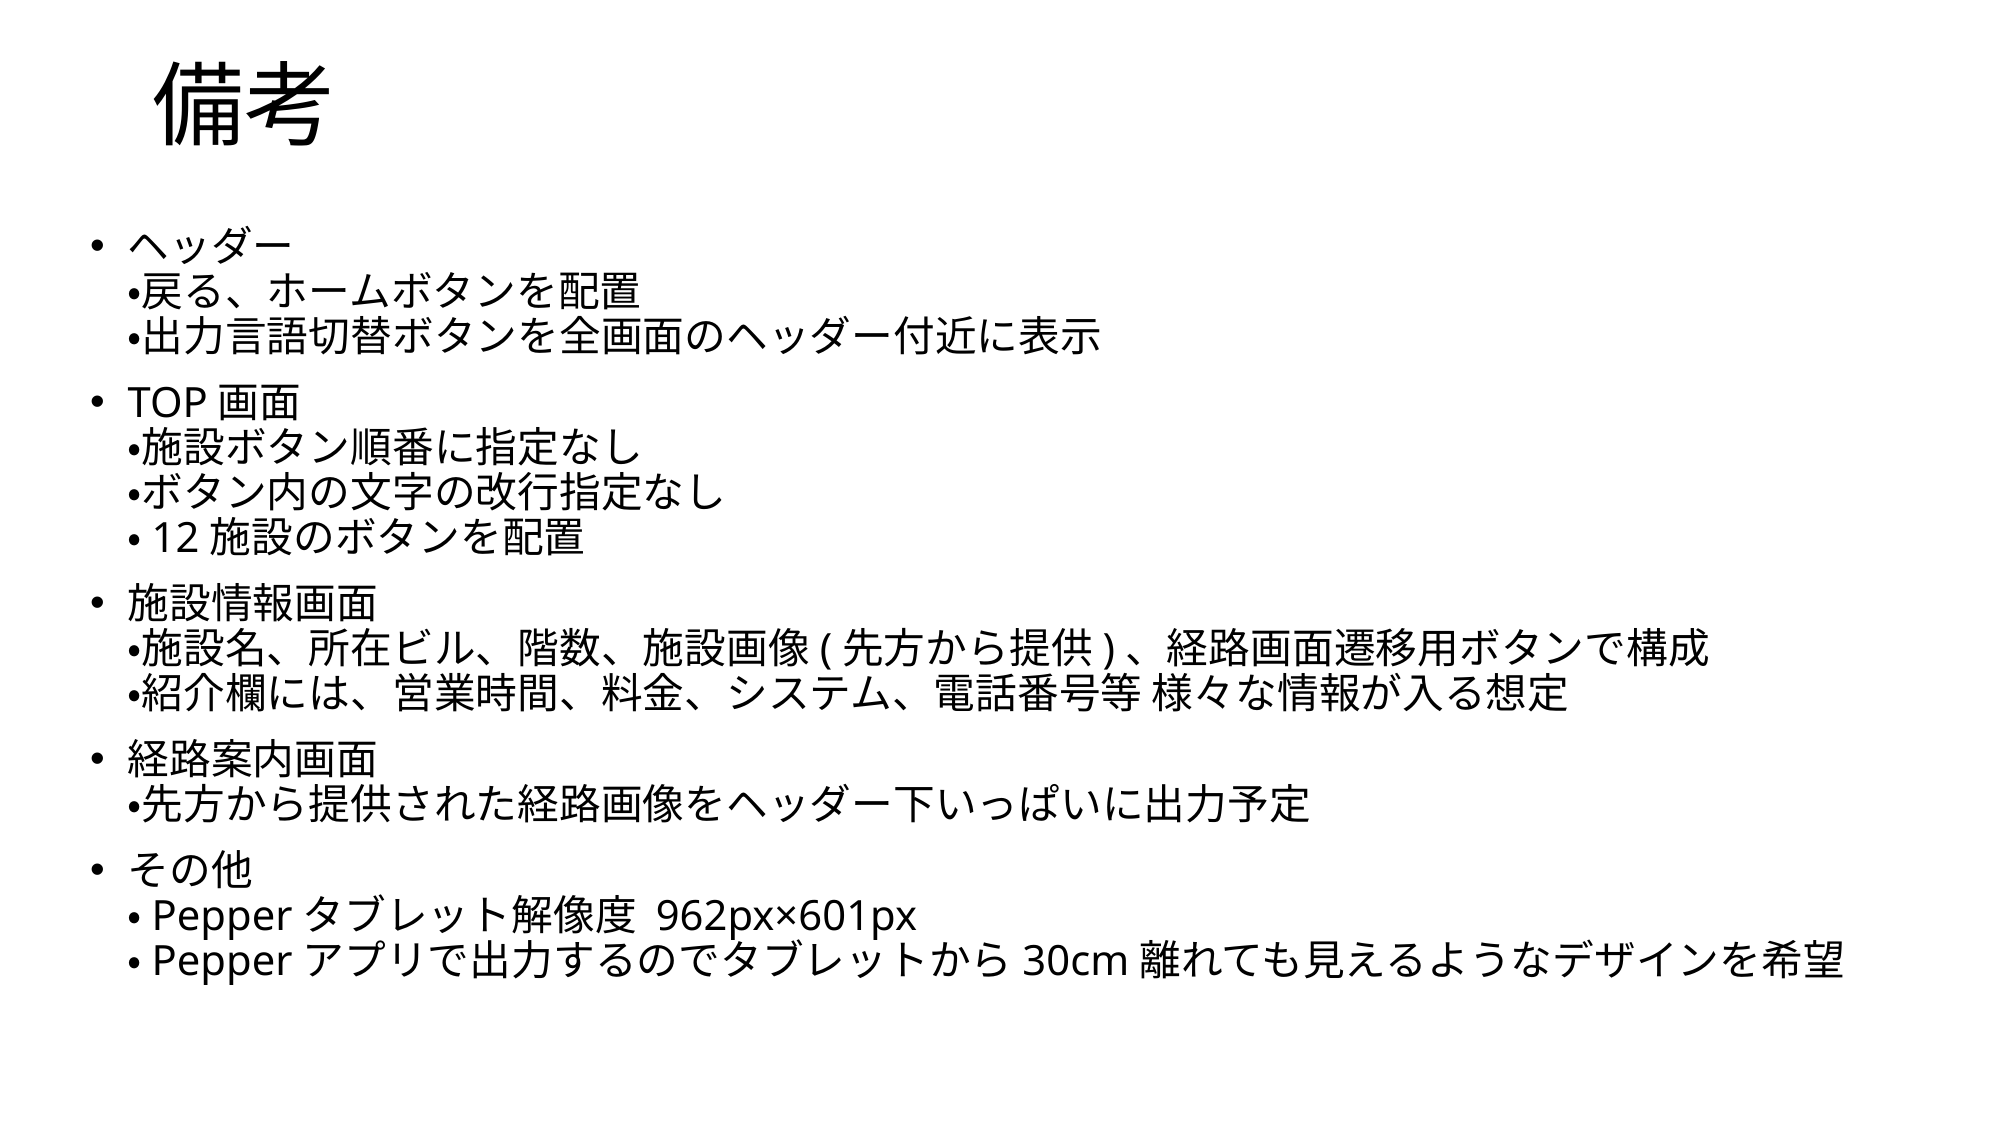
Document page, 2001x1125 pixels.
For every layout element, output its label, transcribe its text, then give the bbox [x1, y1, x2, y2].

list ヘッダー ・戻る、ホームボタンを配置 ・出力言語切替ボタンを全画面のヘッダー付近に表示 TOP画面 ・施設ボタン順番に指定なし ・ボタン内の文字の改行指定なし ・12施設のボタンを配置 施設情報画面 ・施設名、所在ビル、階数、施設画像(先方から提供)、経路画面遷移用ボタンで構成 ・紹介欄には、営業時間、料金、システム、電話番号等 様々な情報が入る想定 経路案内画面 ・先方から提供された経路画像をヘッダー下いっぱいに出力予定 その他 ・Pepperタブレット解像度 962px×601px ・Pepperアプリで出力するのでタブレットから30cm離れても見えるようなデザインを希望 [75, 217, 1925, 1065]
title 備考 [137, 0, 1863, 217]
